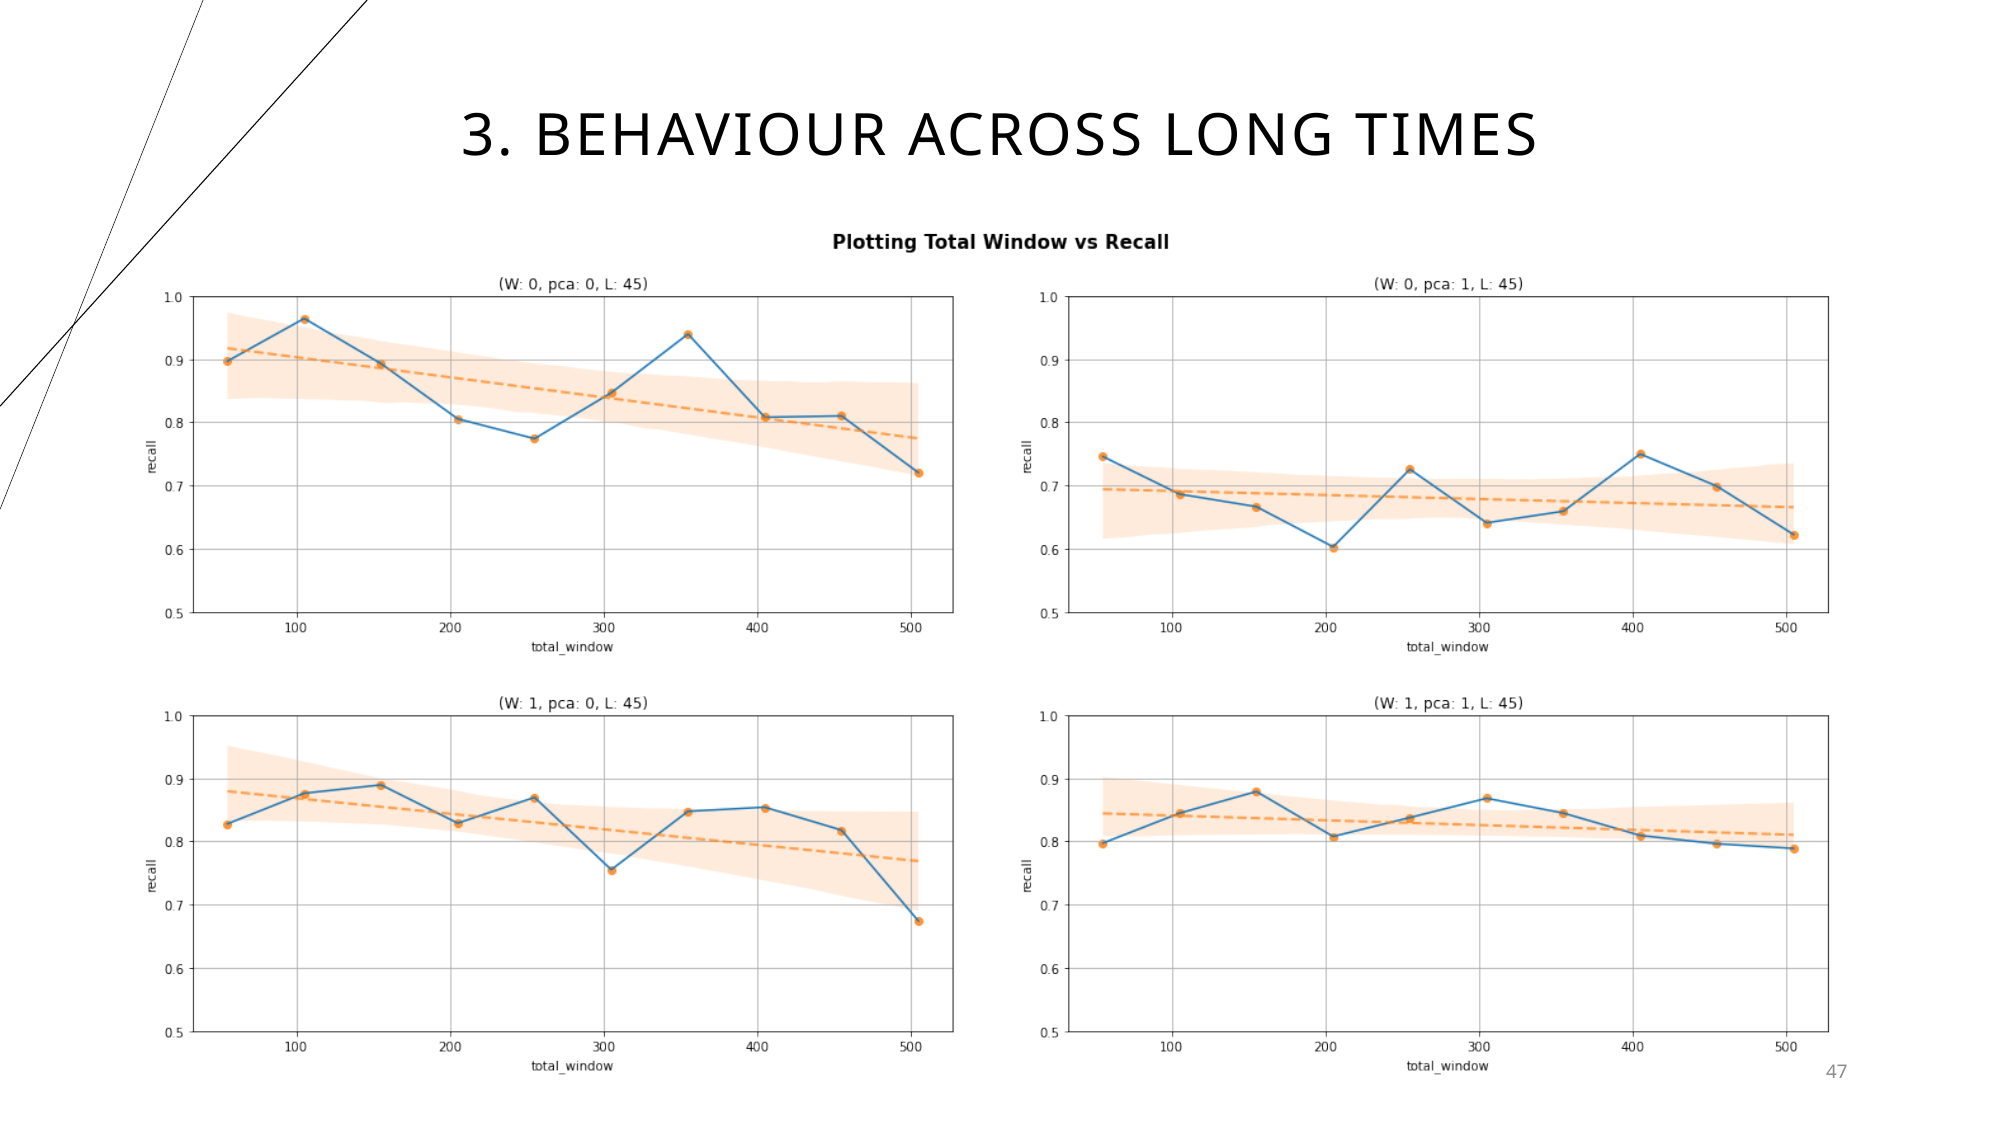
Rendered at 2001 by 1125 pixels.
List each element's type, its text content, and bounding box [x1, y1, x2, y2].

slide_number 47 [1412, 1042, 1863, 1103]
title 3. Behaviour across long times [309, 27, 1691, 225]
picture [137, 225, 1837, 1081]
